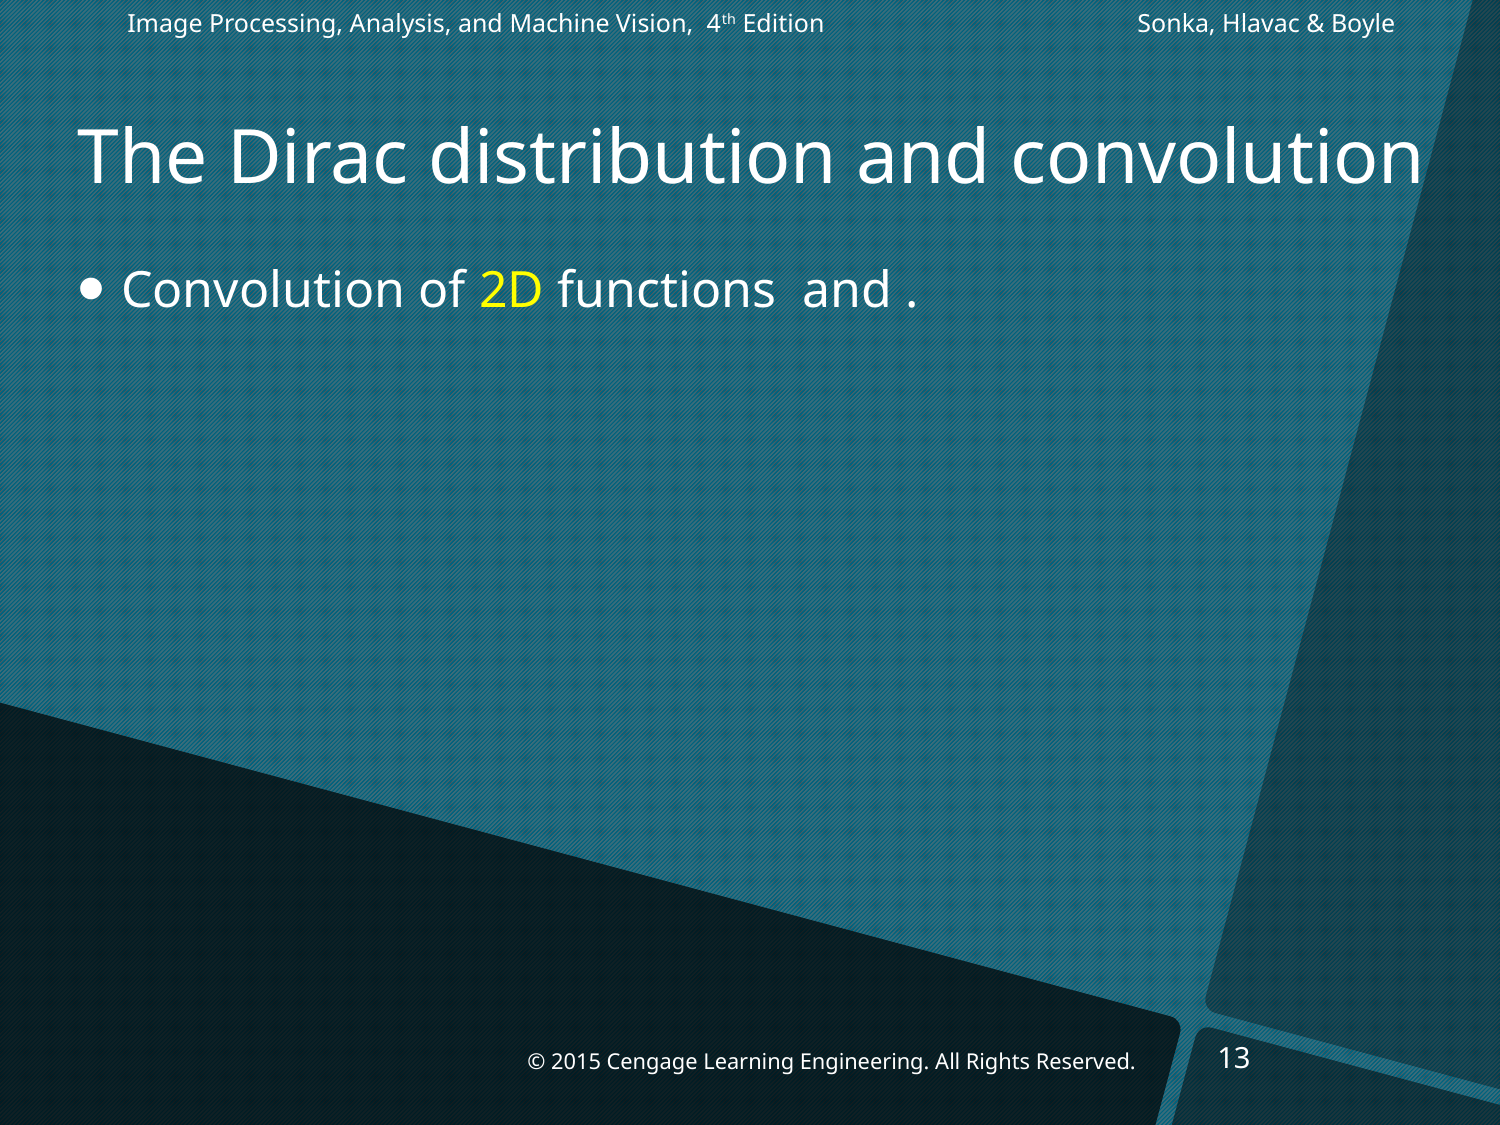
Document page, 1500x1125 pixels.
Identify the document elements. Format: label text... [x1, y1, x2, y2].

text_box Image Processing, Analysis, and Machine Vision, 4th Edition Sonka, Hlavac & Boyle [112, 0, 1413, 45]
footer © 2015 Cengage Learning Engineering. All Rights Reserved. [512, 1032, 1163, 1093]
title The Dirac distribution and convolution [62, 82, 1463, 225]
slide_number 13 [1202, 1024, 1463, 1094]
